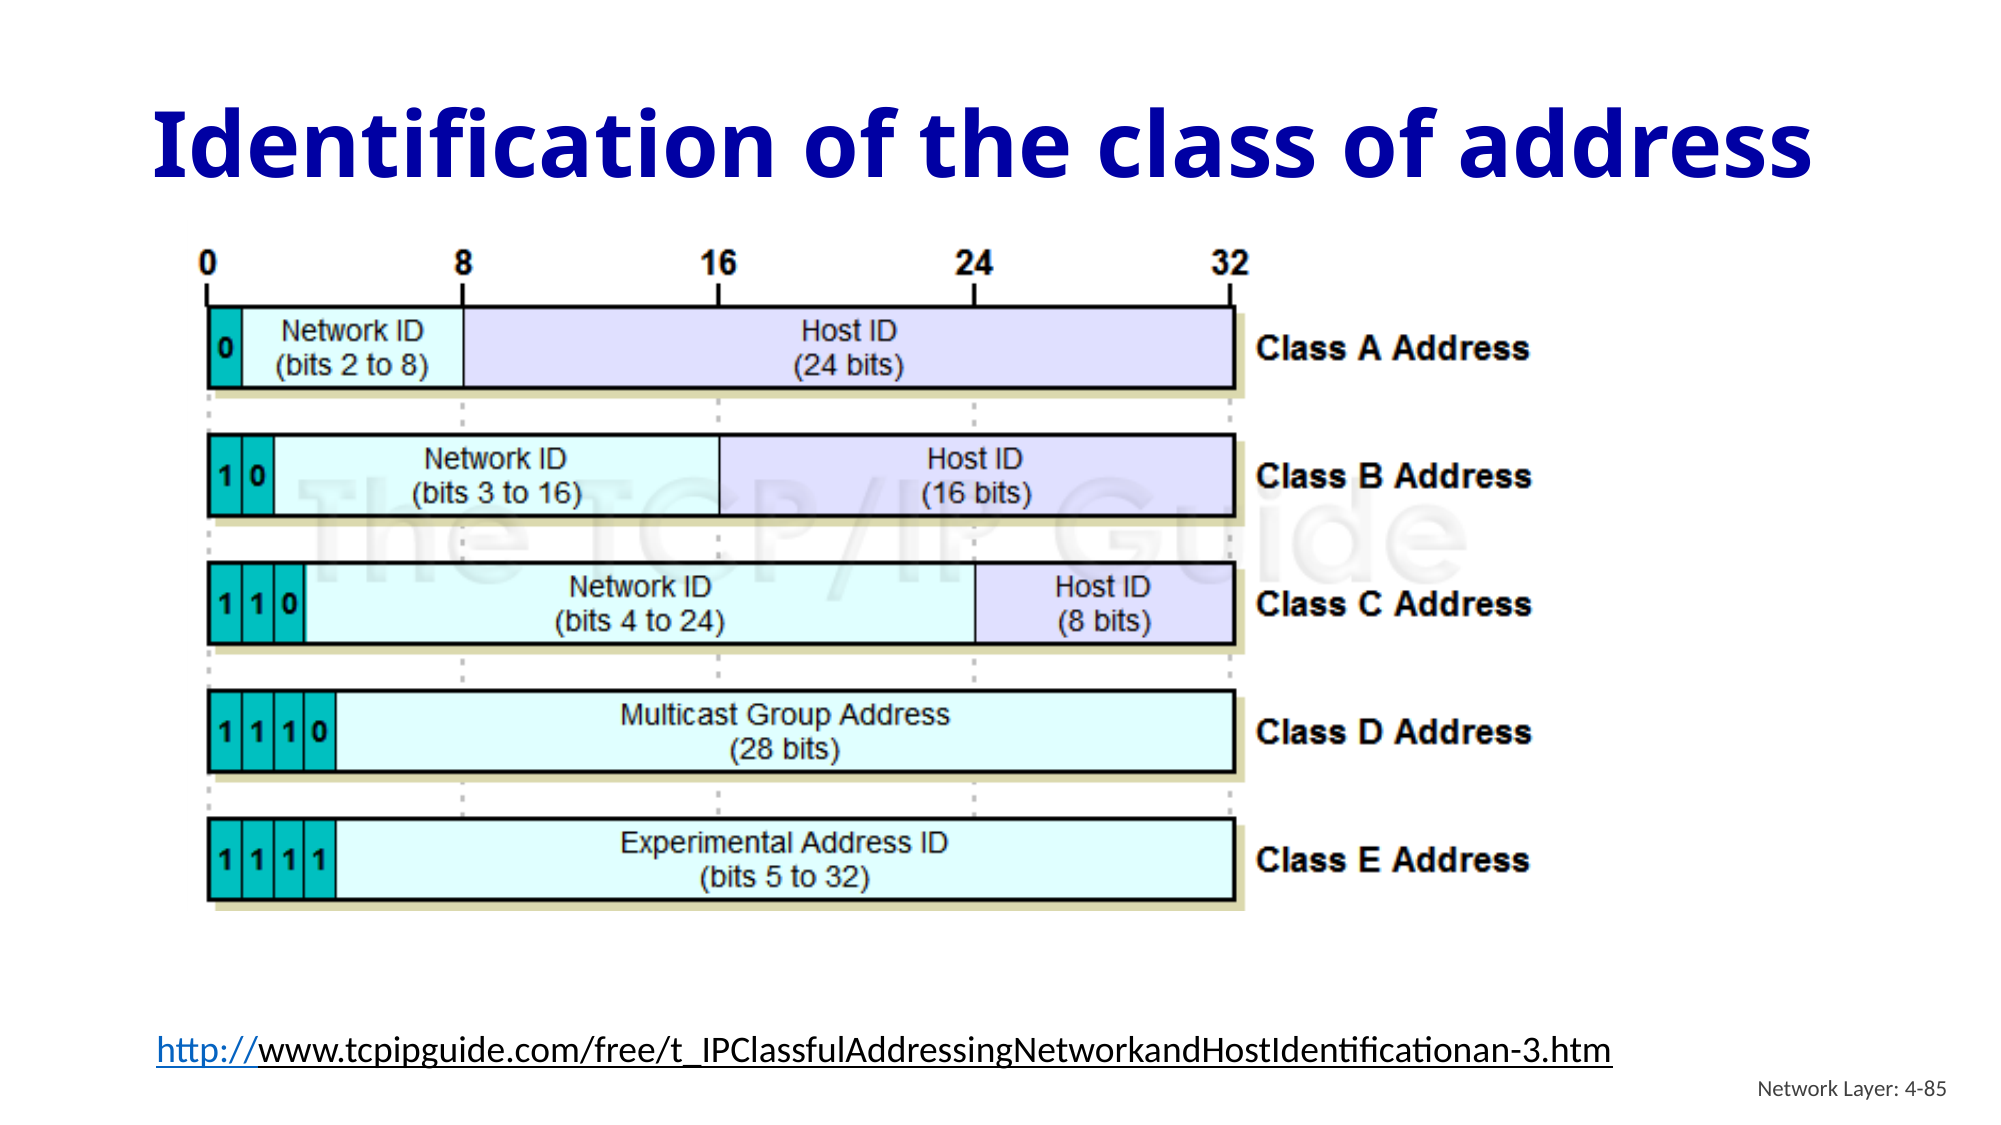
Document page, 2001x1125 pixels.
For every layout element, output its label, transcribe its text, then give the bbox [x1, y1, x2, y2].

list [186, 220, 1593, 911]
title Identification of the class of address [137, 74, 1863, 221]
slide_number Network Layer: 4-85 [1512, 1056, 1963, 1117]
text_box http://www.tcpipguide.com/free/t_IPClassfulAddressingNetworkandHostIdentificationan-3.htm [141, 1018, 1637, 1078]
